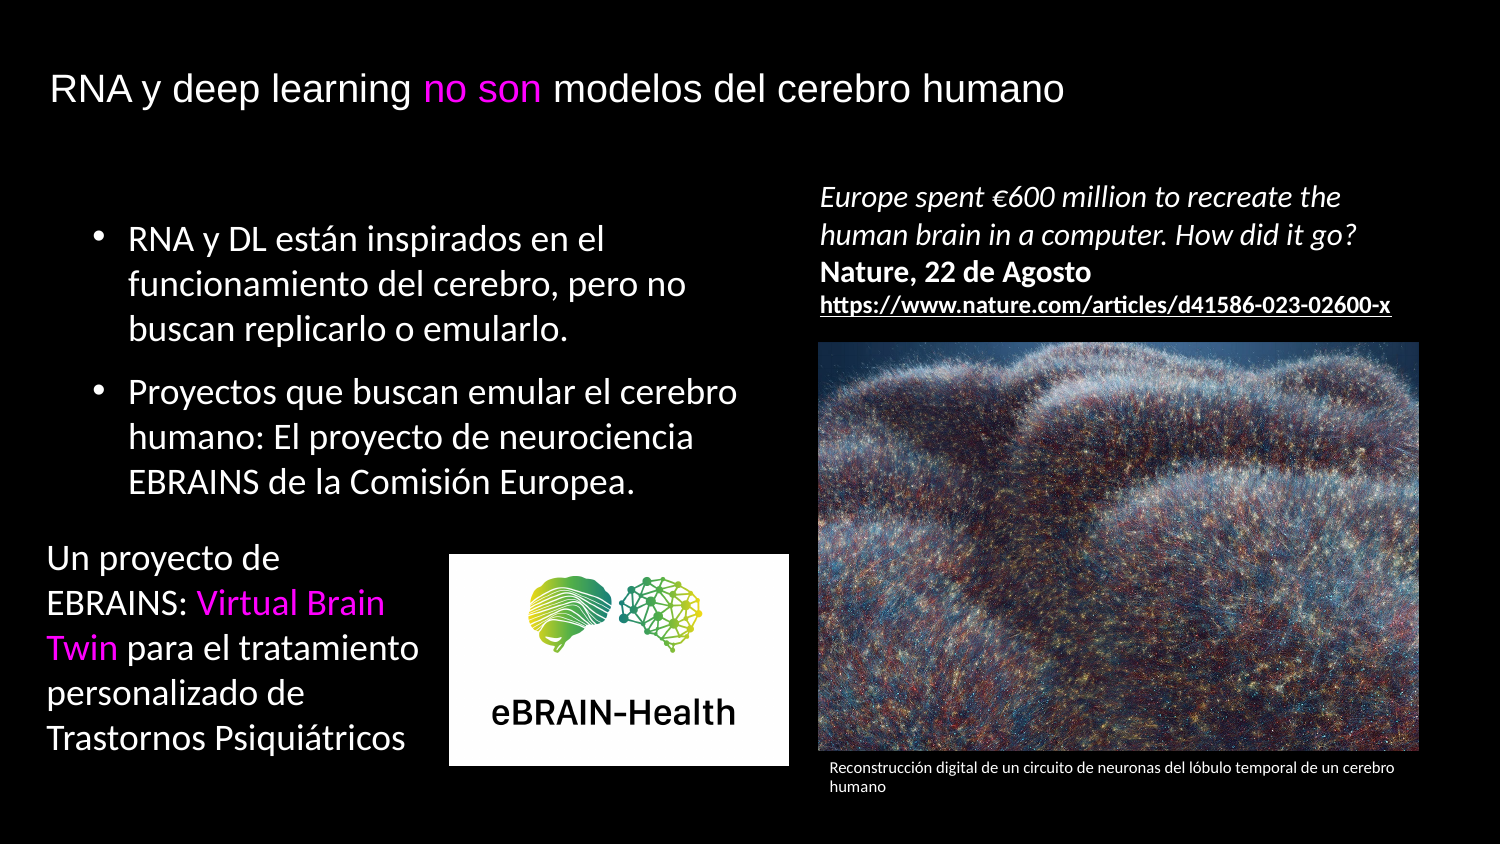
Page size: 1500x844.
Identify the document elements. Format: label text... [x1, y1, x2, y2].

text_box Reconstrucción digital de un circuito de neuronas del lóbulo temporal de un cerebro humano [818, 750, 1433, 802]
text_box Un proyecto de EBRAINS: Virtual Brain Twin para el tratamiento personalizado de Trastornos Psiquiátricos [35, 527, 437, 764]
text_box RNA y DL están inspirados en el funcionamiento del cerebro, pero no buscan replicarlo o emularlo. Proyectos que buscan emular el cerebro humano: El proyecto de neurociencia EBRAINS de la Comisión Europea. [81, 207, 763, 508]
title RNA y deep learning no son modelos del cerebro humano [38, 54, 1087, 126]
text_box Europe spent €600 million to recreate the human brain in a computer. How did it go? Nature, 22 de Agosto https://www.nature.com/articles/d41586-023-02600-x [808, 170, 1433, 325]
picture [449, 554, 790, 766]
picture [818, 342, 1419, 752]
